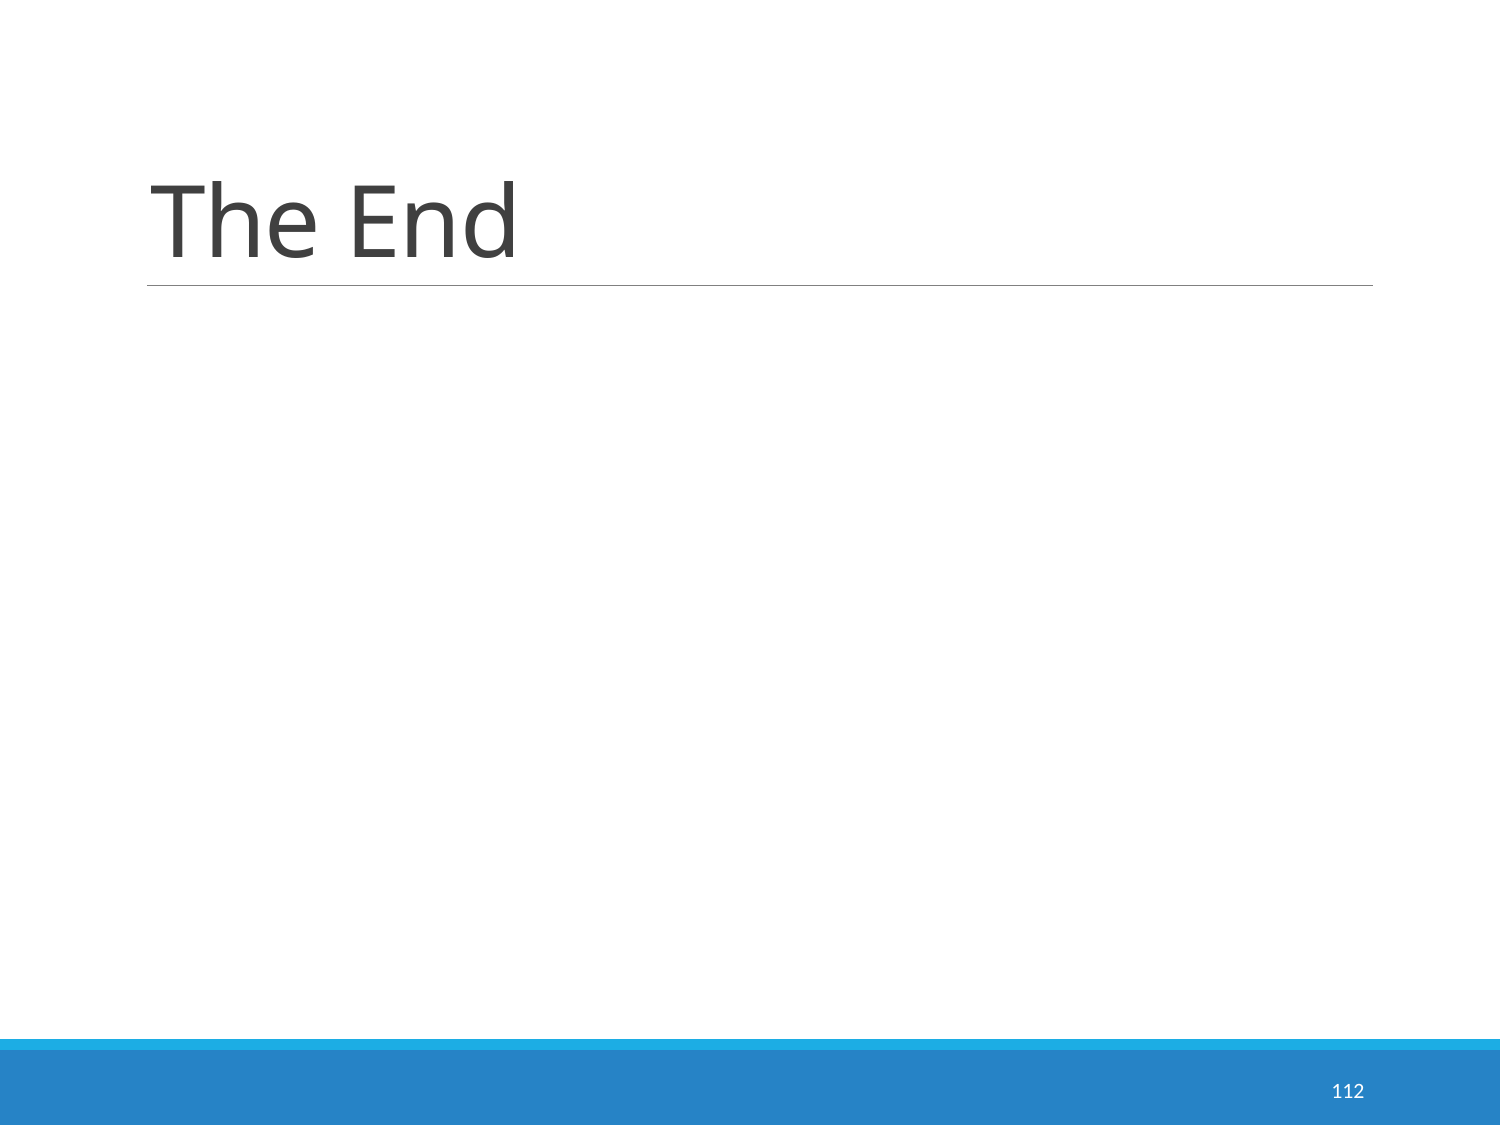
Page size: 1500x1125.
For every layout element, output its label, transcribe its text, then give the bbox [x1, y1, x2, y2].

title The End [135, 47, 1373, 285]
slide_number 112 [1218, 1059, 1380, 1120]
